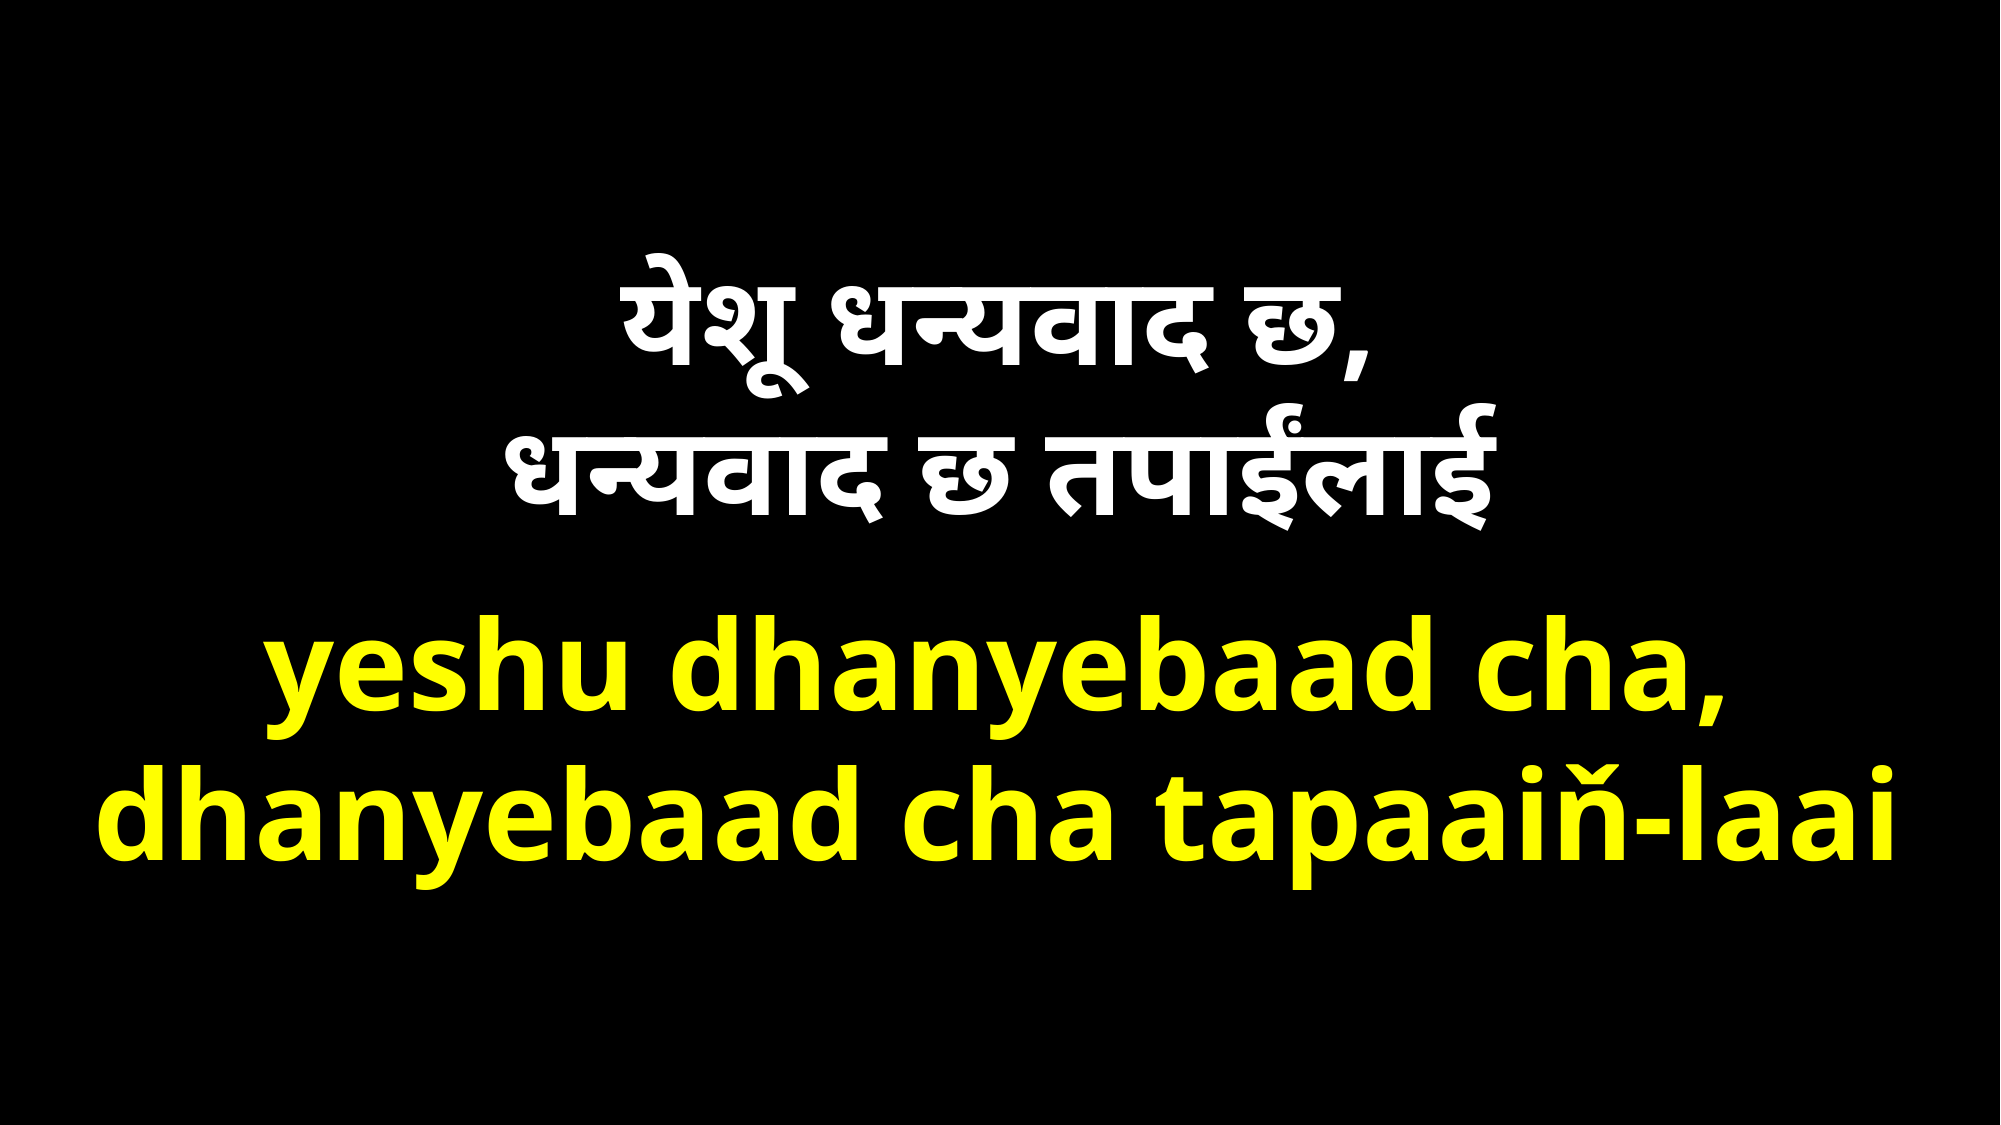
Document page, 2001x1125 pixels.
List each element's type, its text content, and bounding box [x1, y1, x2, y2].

text_box येशू धन्यवाद छ, धन्यवाद छ तपाईंलाई yeshu dhanyebaad cha, dhanyebaad cha tapaaiň-laai [87, 234, 1909, 891]
